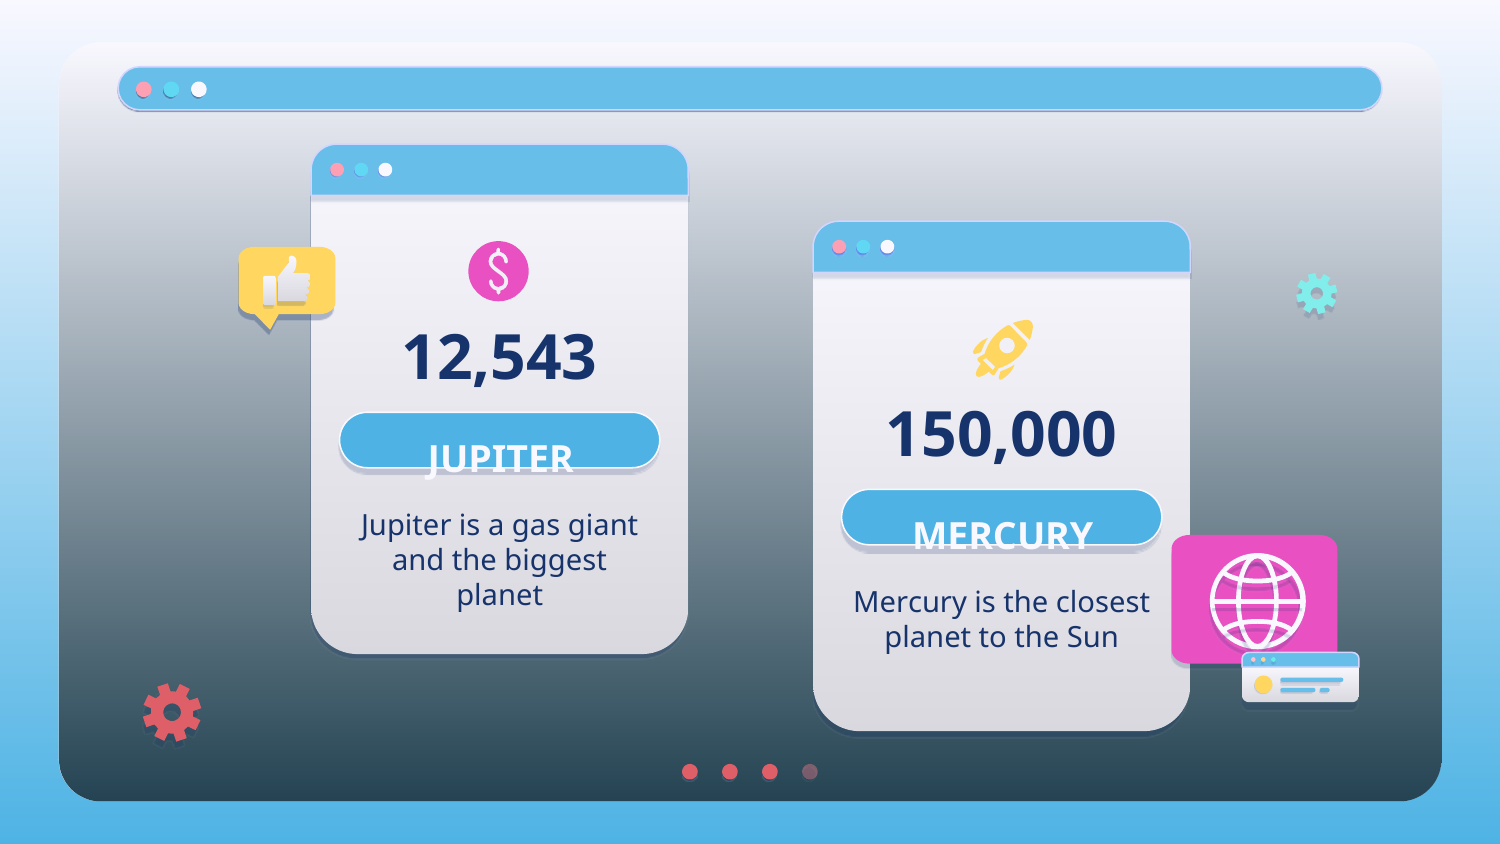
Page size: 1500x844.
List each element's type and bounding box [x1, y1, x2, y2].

subtitle [330, 491, 670, 592]
subtitle [870, 497, 1136, 538]
subtitle [368, 420, 634, 460]
subtitle [832, 568, 1172, 669]
title [330, 297, 670, 412]
title [832, 374, 1172, 489]
